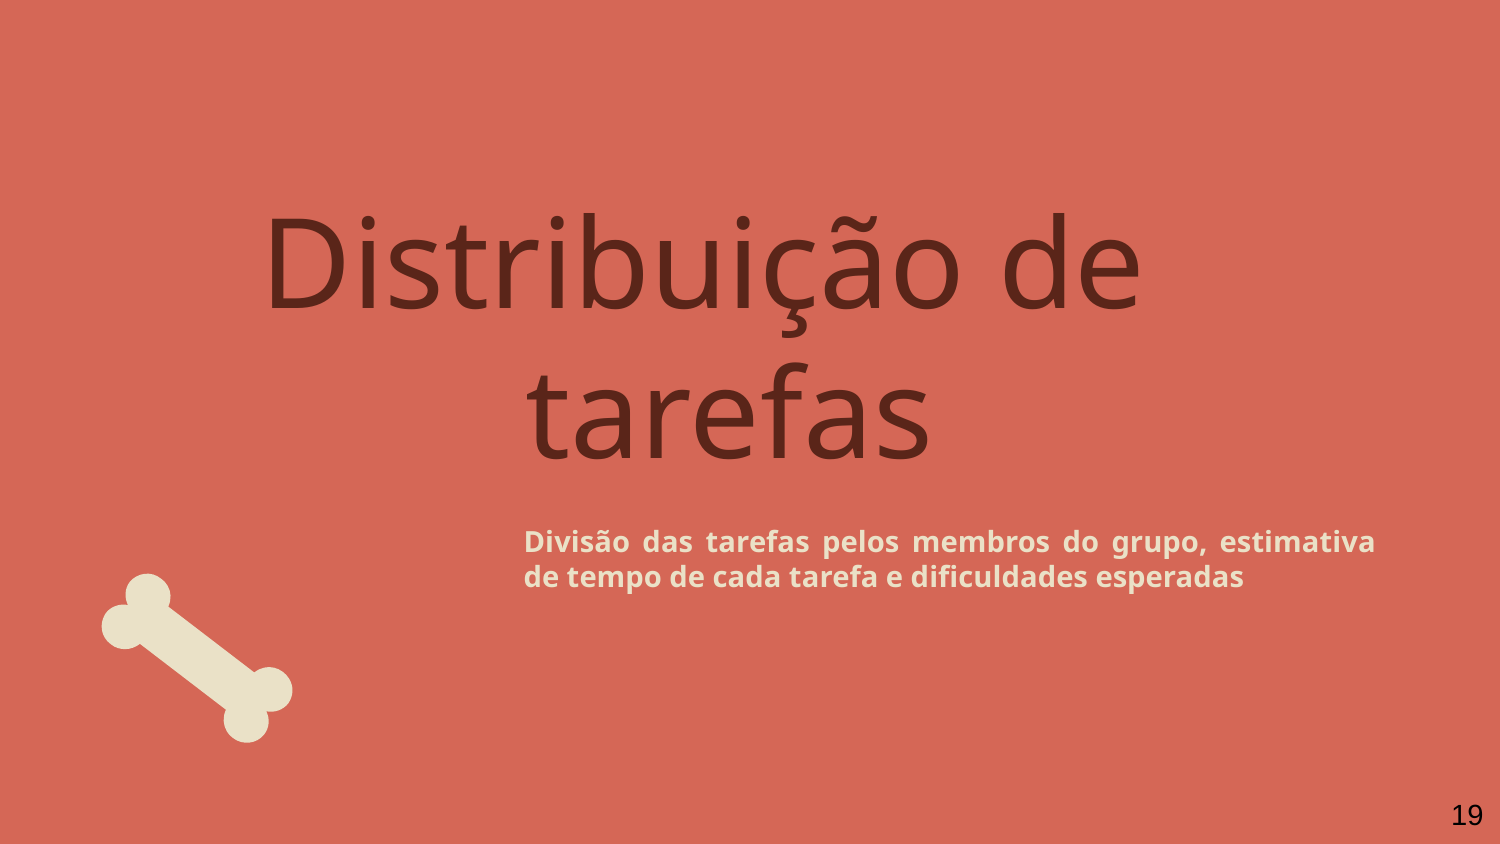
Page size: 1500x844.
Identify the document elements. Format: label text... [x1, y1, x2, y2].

title Divisão das tarefas pelos membros do grupo, estimativa de tempo de cada tarefa e dificuldades esperadas [508, 508, 1392, 658]
subtitle Distribuição de tarefas [214, 168, 1170, 391]
text_box 19 [1436, 788, 1500, 839]
